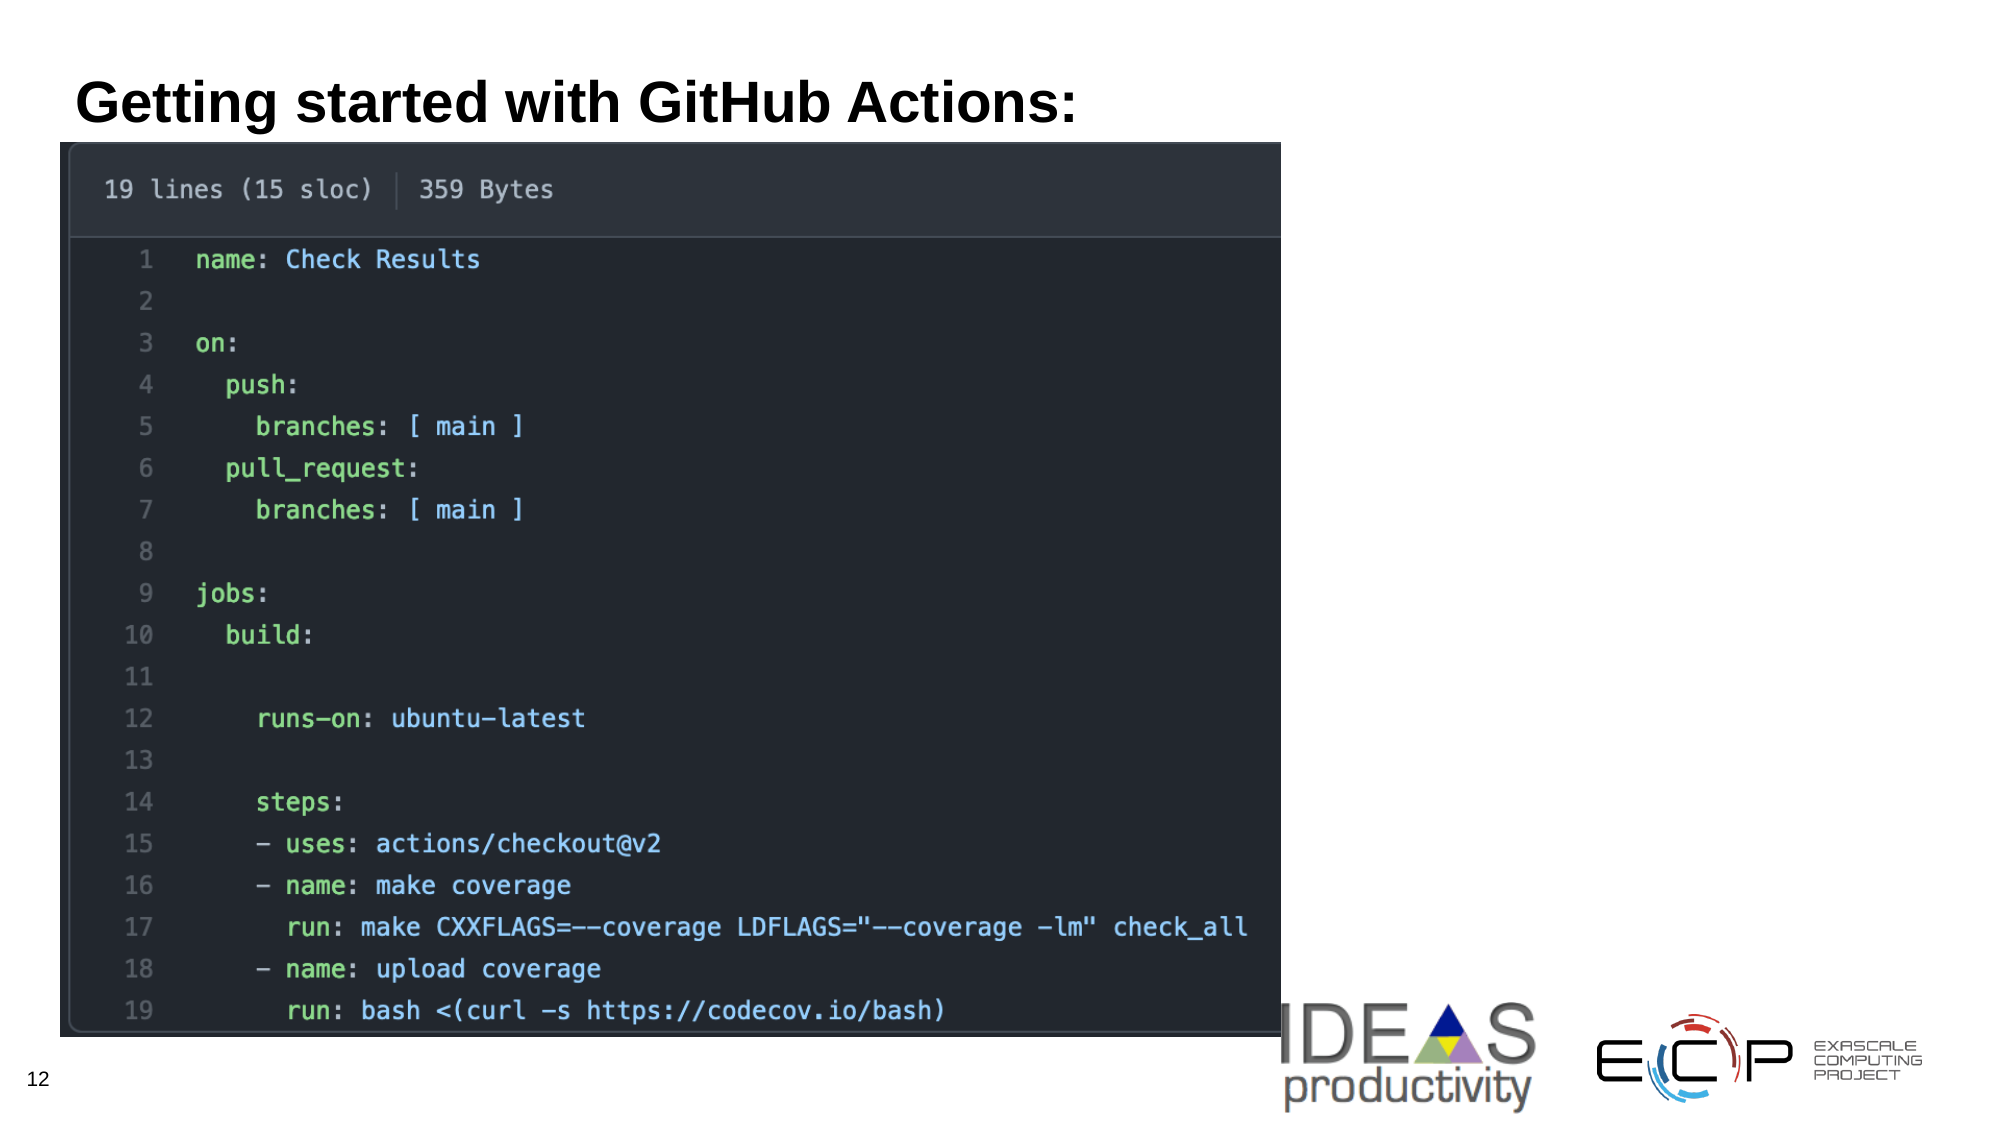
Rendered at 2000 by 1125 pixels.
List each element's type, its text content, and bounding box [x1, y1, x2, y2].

title Getting started with GitHub Actions: [59, 67, 1927, 218]
picture [59, 142, 1537, 1114]
picture [1597, 1014, 1922, 1103]
